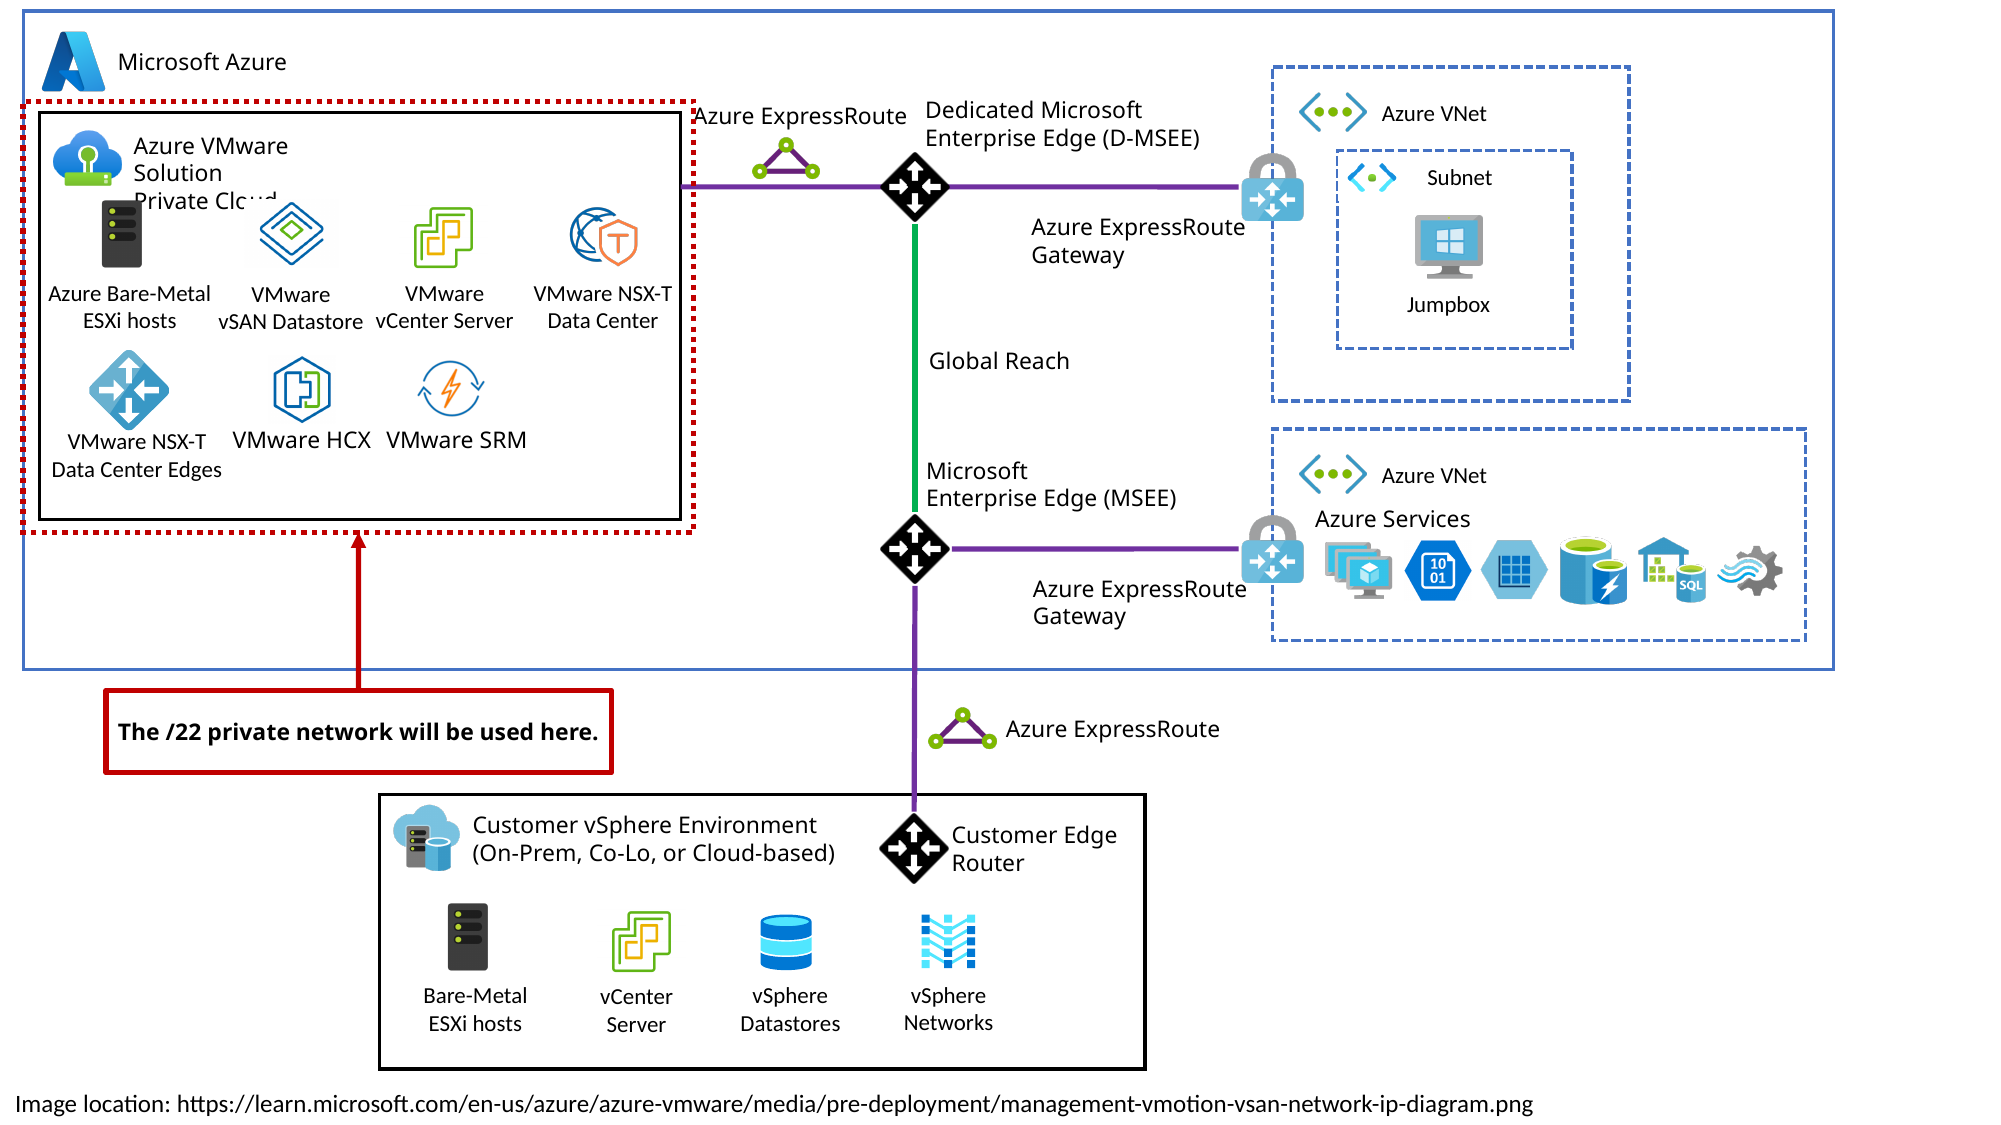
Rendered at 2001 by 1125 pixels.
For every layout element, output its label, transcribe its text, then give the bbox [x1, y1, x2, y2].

text_box Image location: https://learn.microsoft.com/en-us/azure/azure-vmware/media/pre-deployment/management-vmotion-vsan-network-ip-diagram.png [0, 1080, 1811, 1125]
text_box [23, 11, 1834, 1069]
